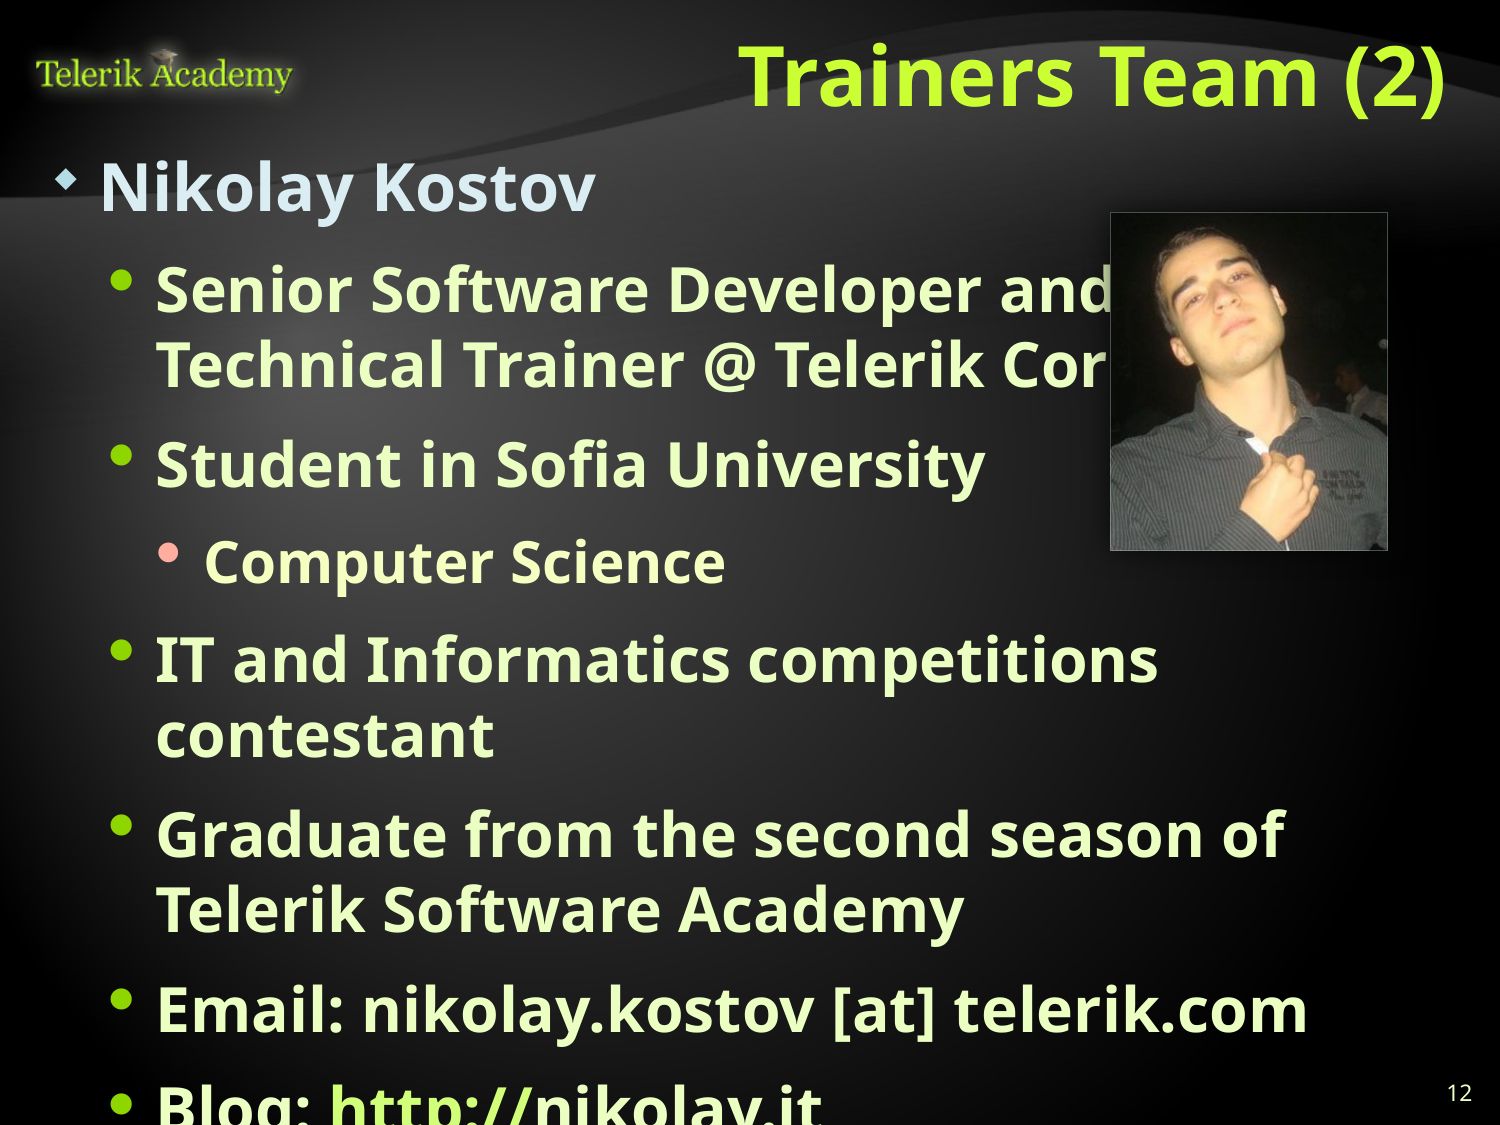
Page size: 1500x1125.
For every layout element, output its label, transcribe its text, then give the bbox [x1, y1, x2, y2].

picture [0, 0, 1500, 1125]
slide_number 12 [1412, 1074, 1488, 1113]
list Nikolay Kostov Senior Software Developer and Technical Trainer @ Telerik Corp. Student in Sofia University Computer Science IT and Informatics competitions contestant Graduate from the second season of Telerik Software Academy Email: nikolay.kostov [at] telerik.com Blog: http://nikolay.it [37, 137, 1463, 1100]
title Trainers Team (2) [300, 12, 1463, 137]
